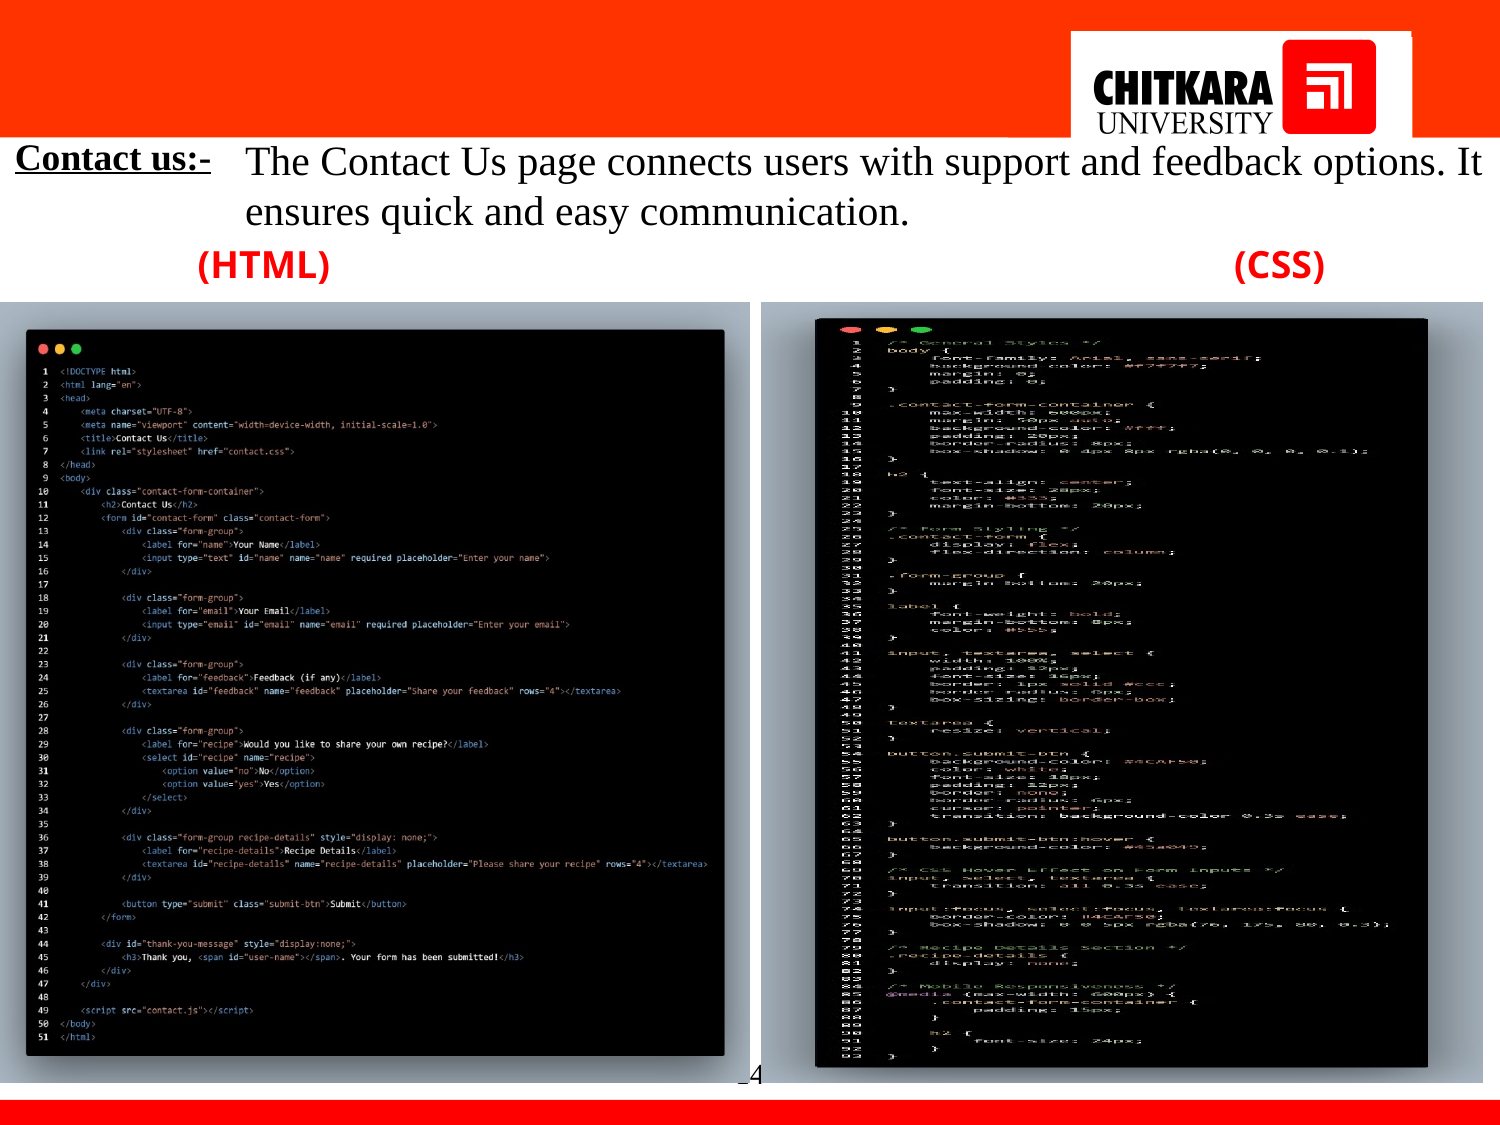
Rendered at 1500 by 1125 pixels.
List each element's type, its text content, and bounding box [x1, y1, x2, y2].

text_box The Contact Us page connects users with support and feedback options. It ensures quick and easy communication. [230, 126, 1500, 242]
text_box Contact us:- [0, 125, 1122, 186]
footer 14 [512, 1080, 988, 1103]
picture [1074, 37, 1391, 126]
picture [0, 302, 751, 1083]
text_box (HTML) (CSS) [182, 233, 1365, 294]
picture [761, 302, 1483, 1083]
